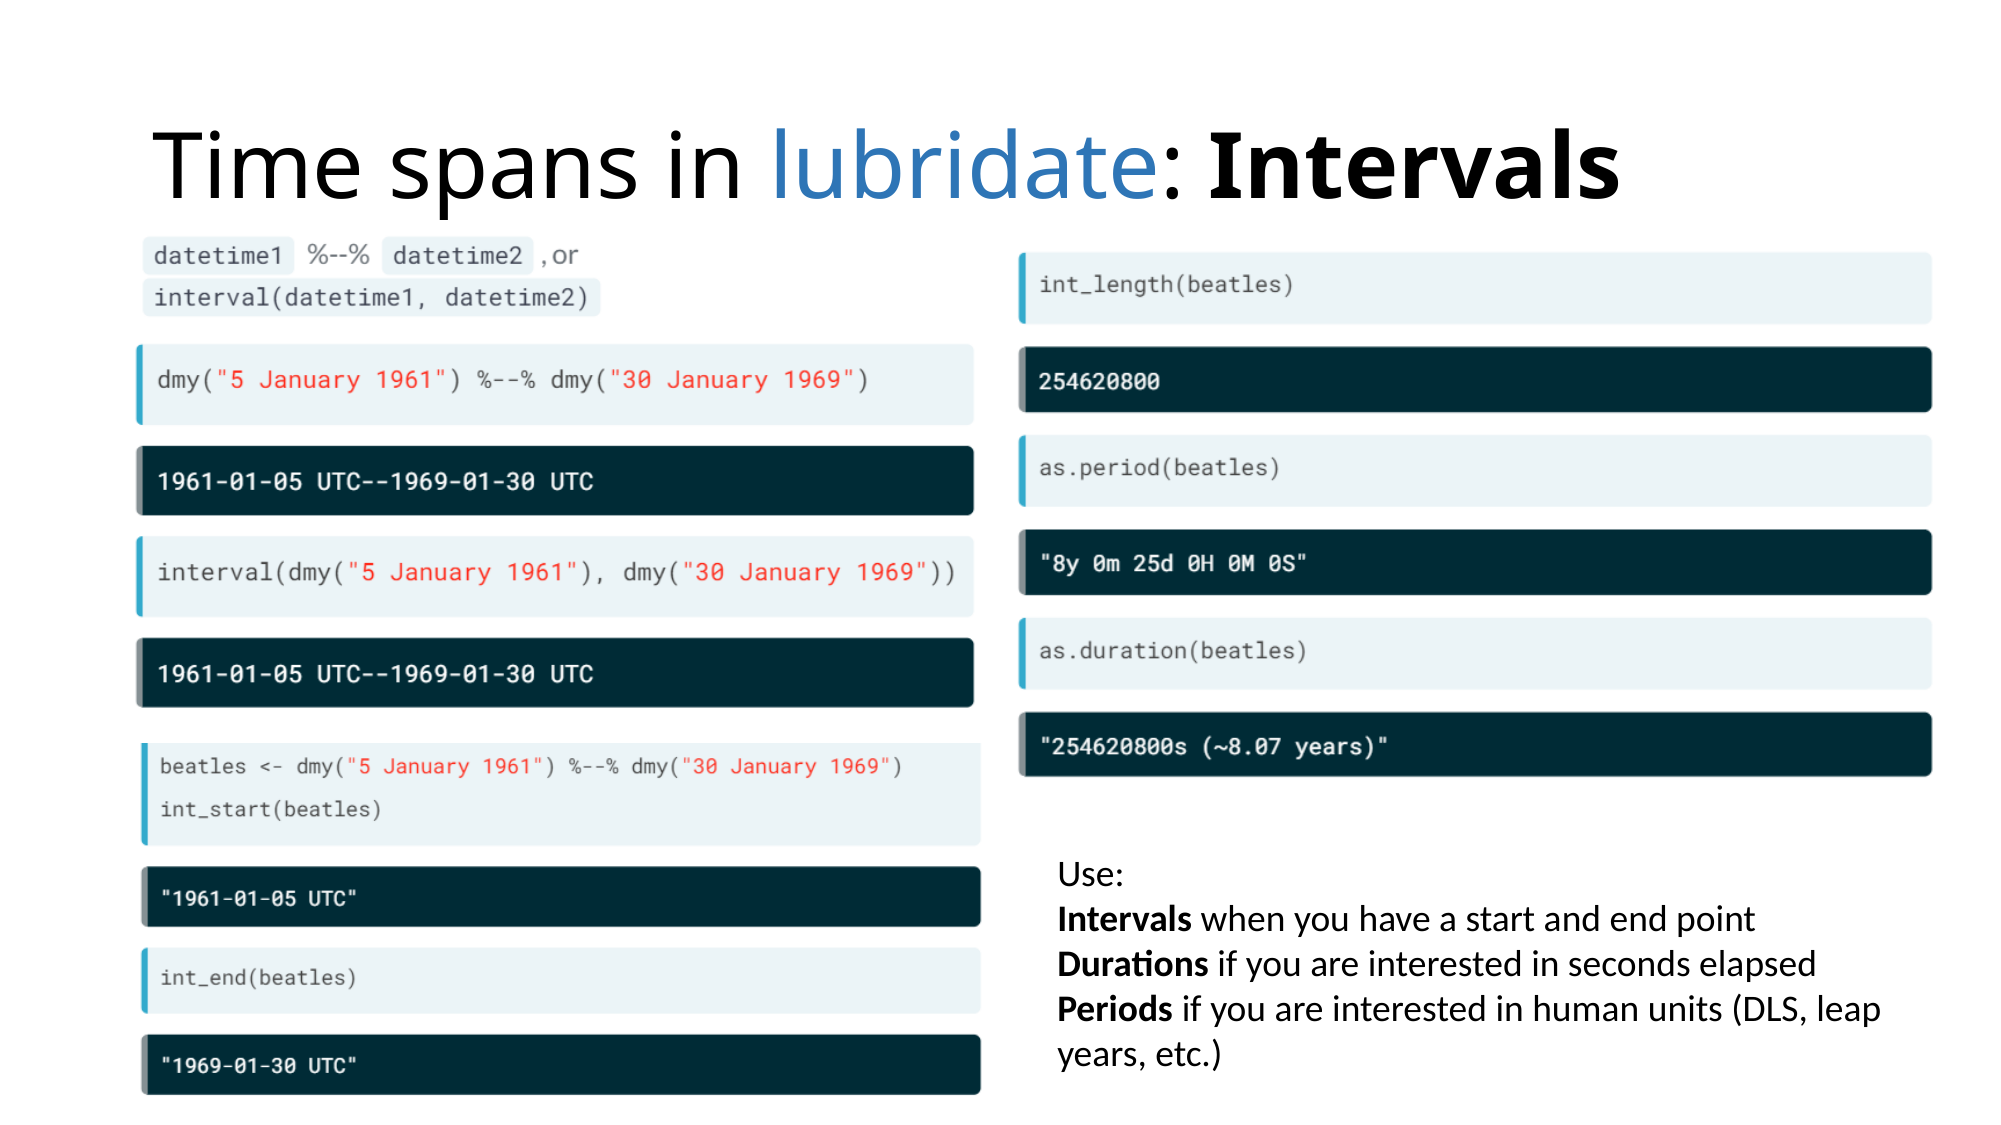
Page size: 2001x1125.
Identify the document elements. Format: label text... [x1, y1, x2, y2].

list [131, 743, 1021, 1125]
text_box Use: Intervals when you have a start and end point Durations if you are interested in seconds elapsed Periods if you are interested in human units (DLS, leap years, etc.) [1042, 841, 1932, 1082]
title Time spans in lubridate: Intervals [137, 59, 1863, 227]
picture [109, 221, 1958, 802]
